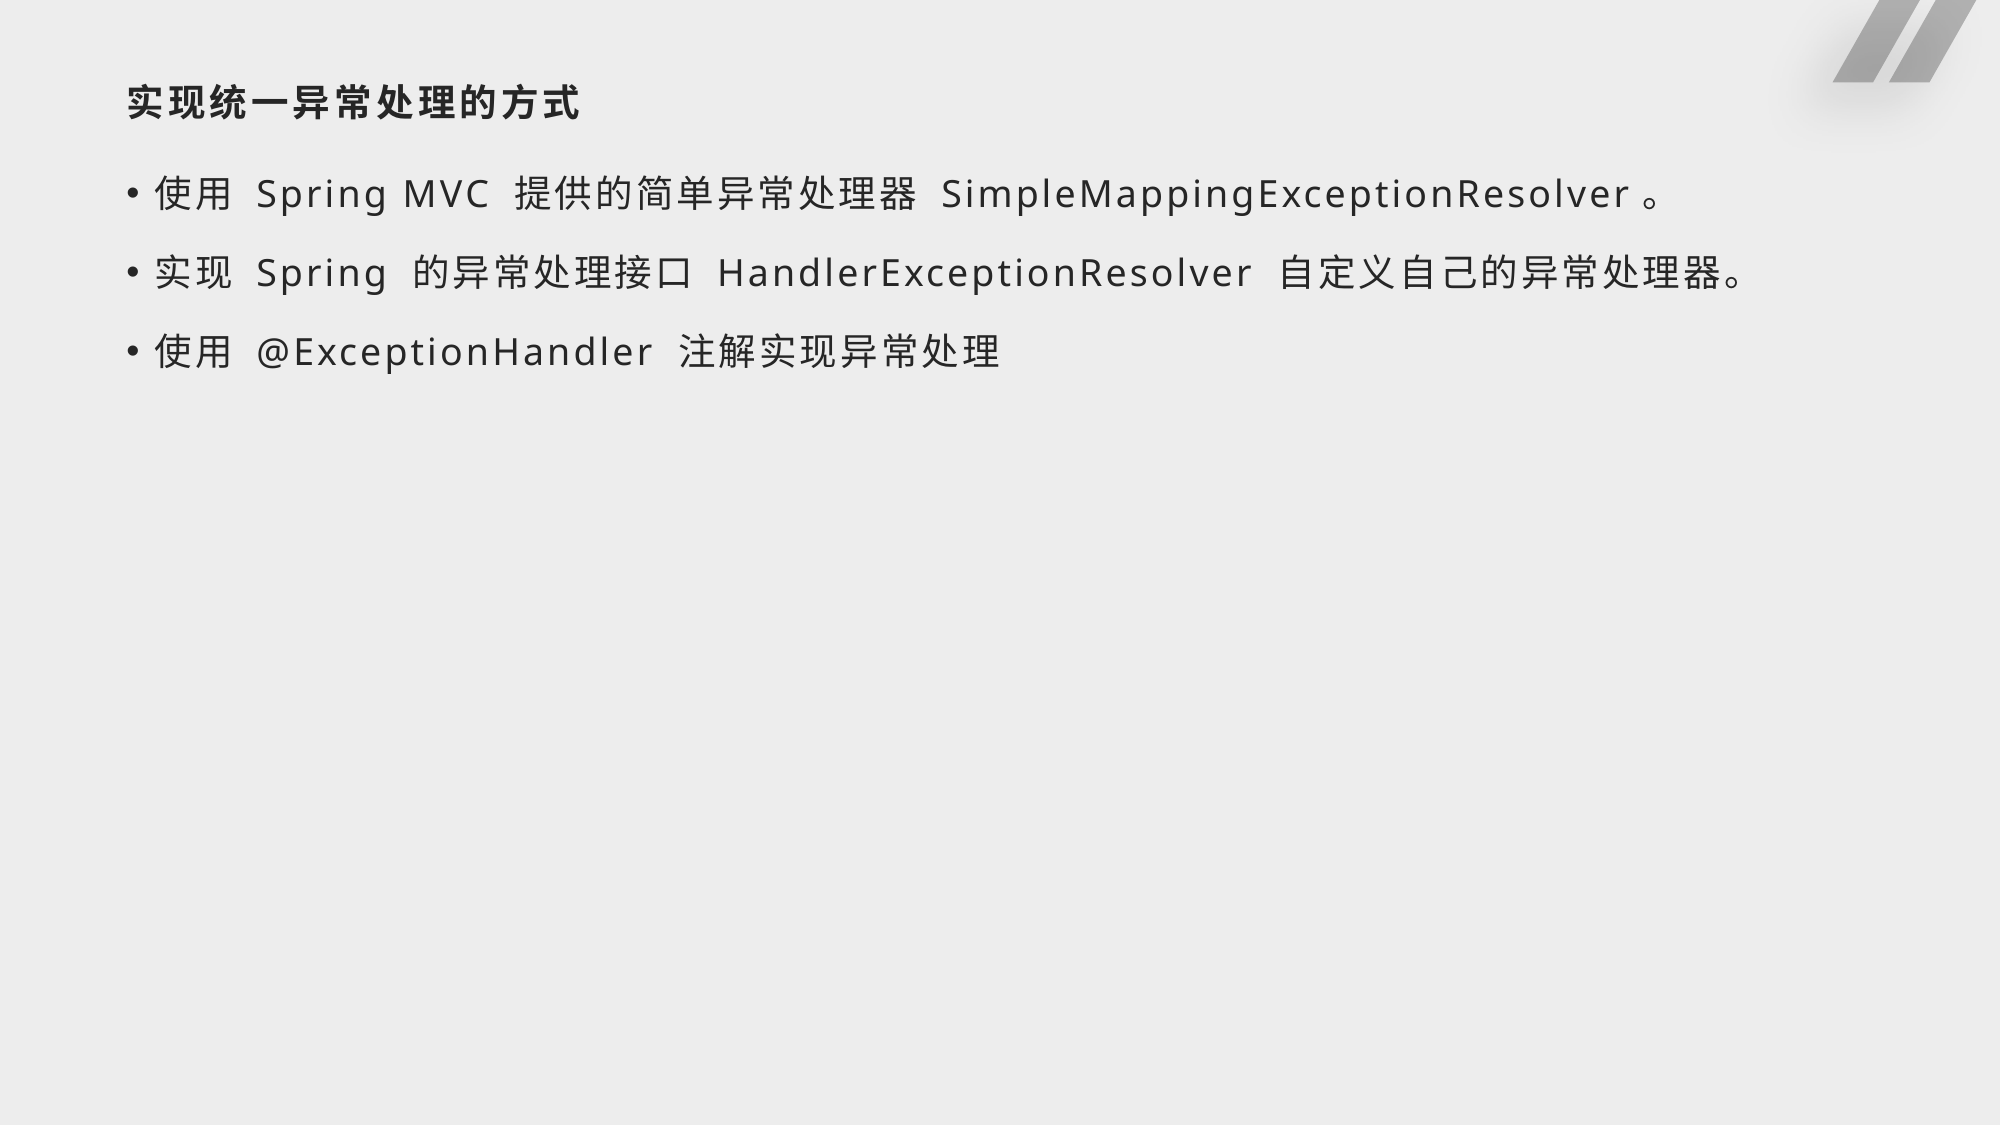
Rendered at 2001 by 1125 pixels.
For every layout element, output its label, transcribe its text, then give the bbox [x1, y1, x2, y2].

list 使用 Spring MVC 提供的简单异常处理器 SimpleMappingExceptionResolver。 实现 Spring 的异常处理接口 HandlerExceptionResolver 自定义自己的异常处理器。 使用 @ExceptionHandler 注解实现异常处理 [109, 156, 1891, 1041]
title 实现统一异常处理的方式 [109, 72, 1891, 146]
